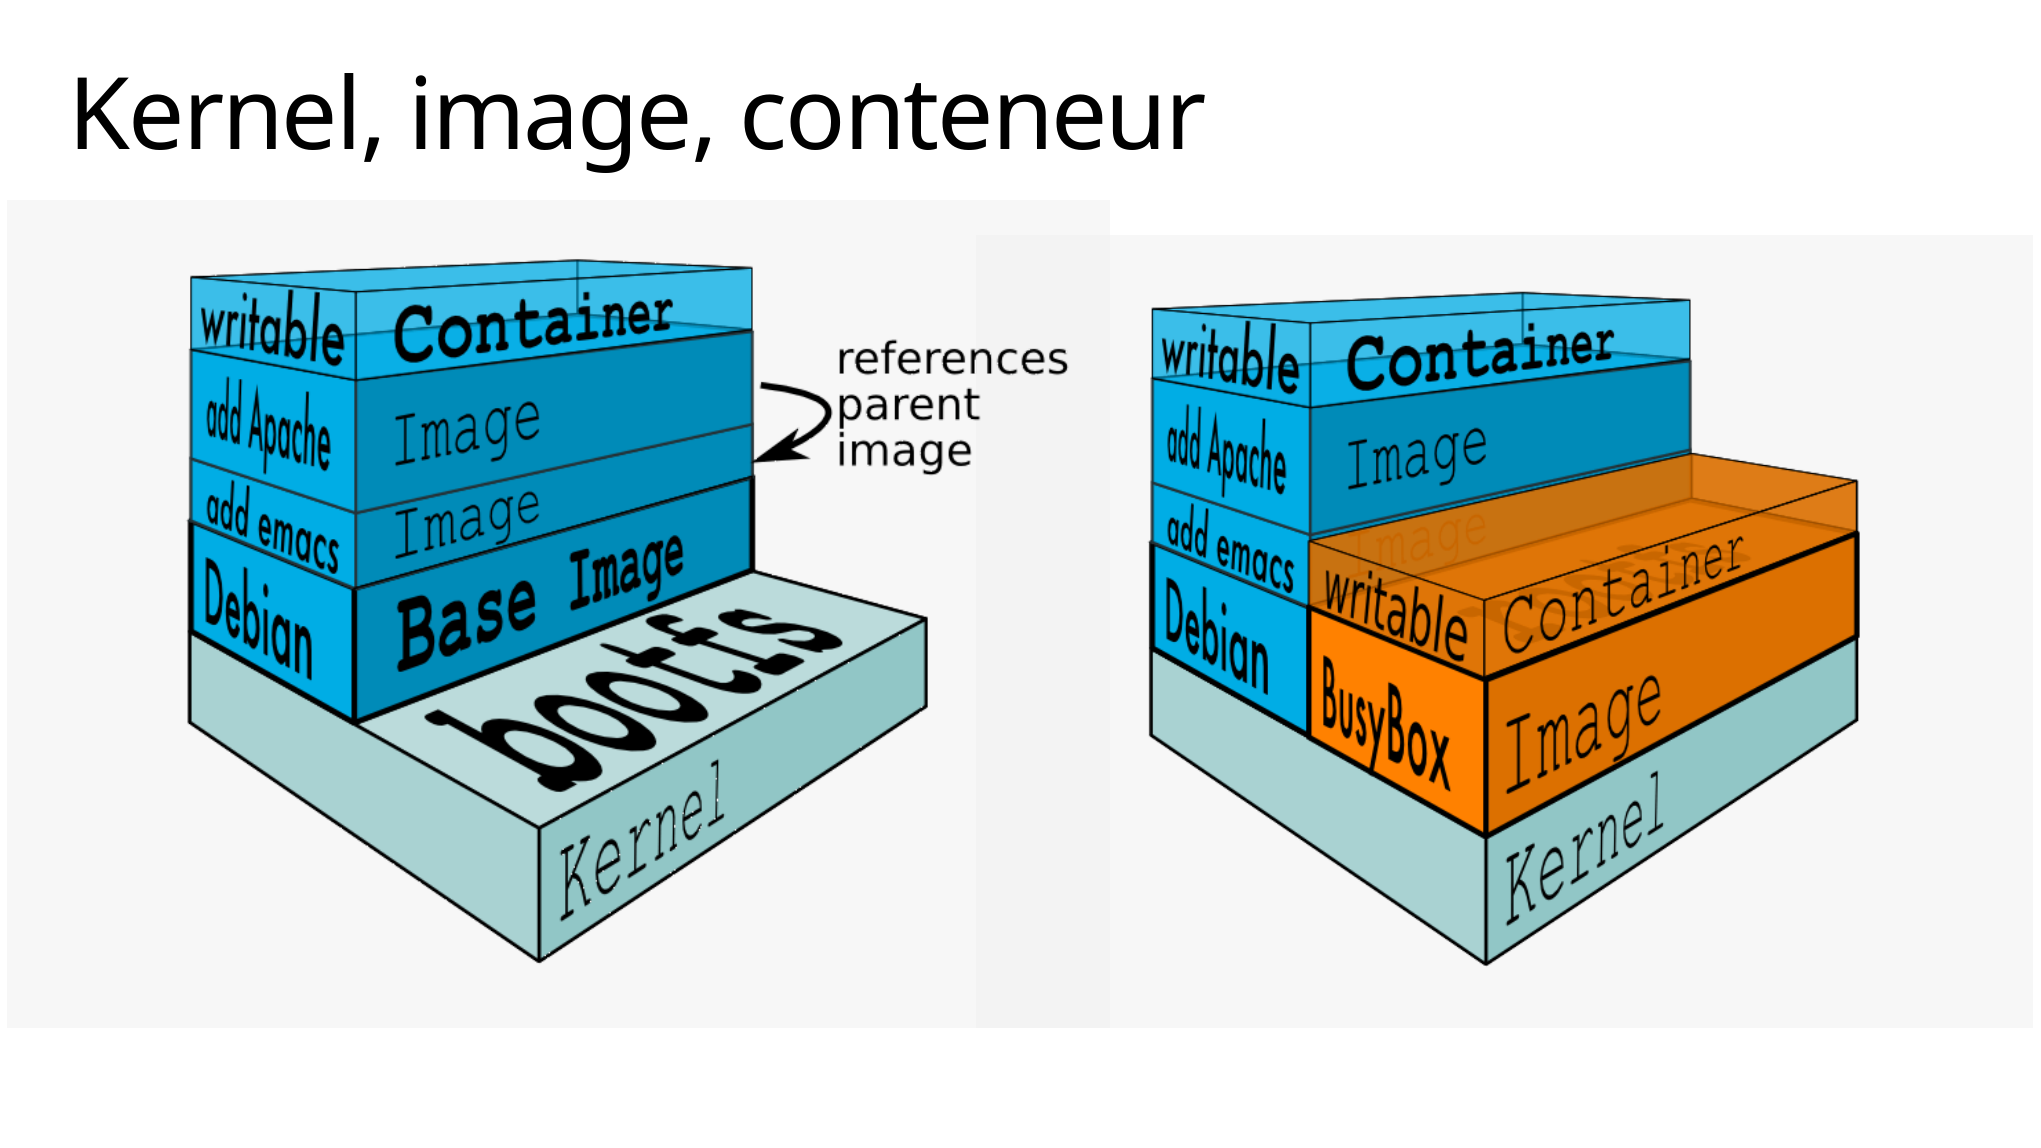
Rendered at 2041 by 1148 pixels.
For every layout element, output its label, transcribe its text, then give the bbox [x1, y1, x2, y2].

picture [7, 200, 2033, 1028]
title Kernel, image, conteneur [45, 48, 1996, 199]
